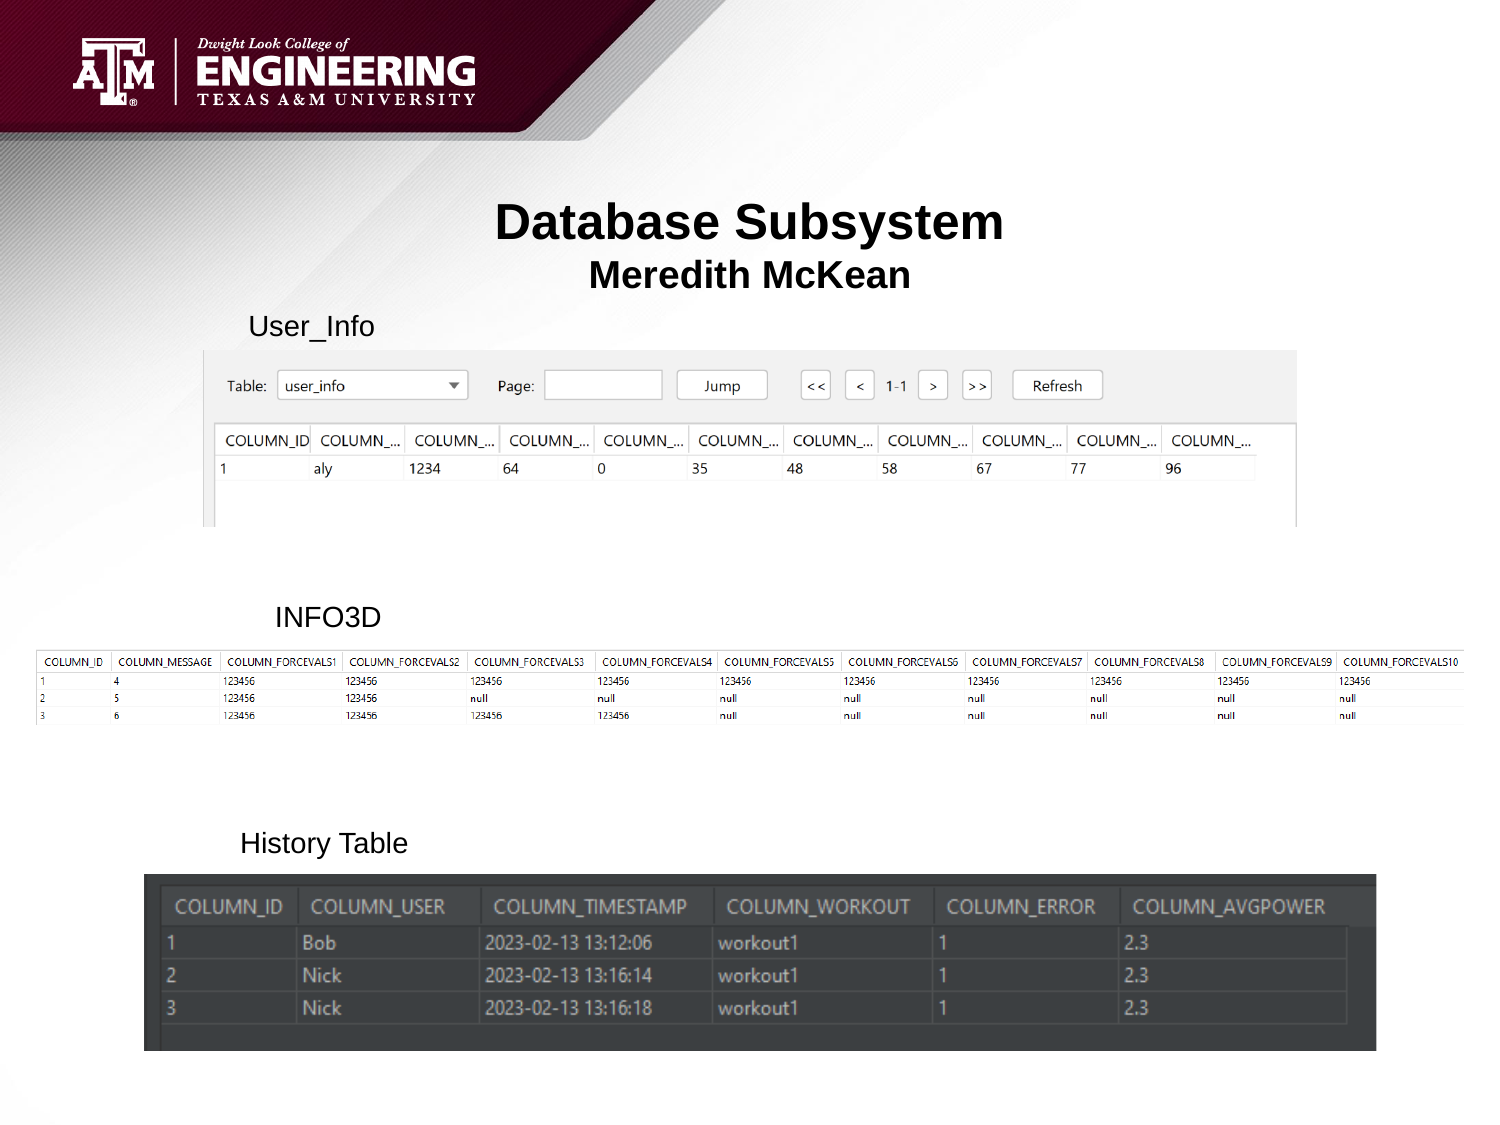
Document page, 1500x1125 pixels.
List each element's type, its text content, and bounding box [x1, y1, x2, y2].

text_box User_Info [233, 292, 446, 349]
title Database Subsystem Meredith McKean [75, 172, 1425, 304]
text_box INFO3D [259, 583, 398, 647]
picture [0, 0, 1500, 1125]
text_box History Table [225, 809, 455, 873]
